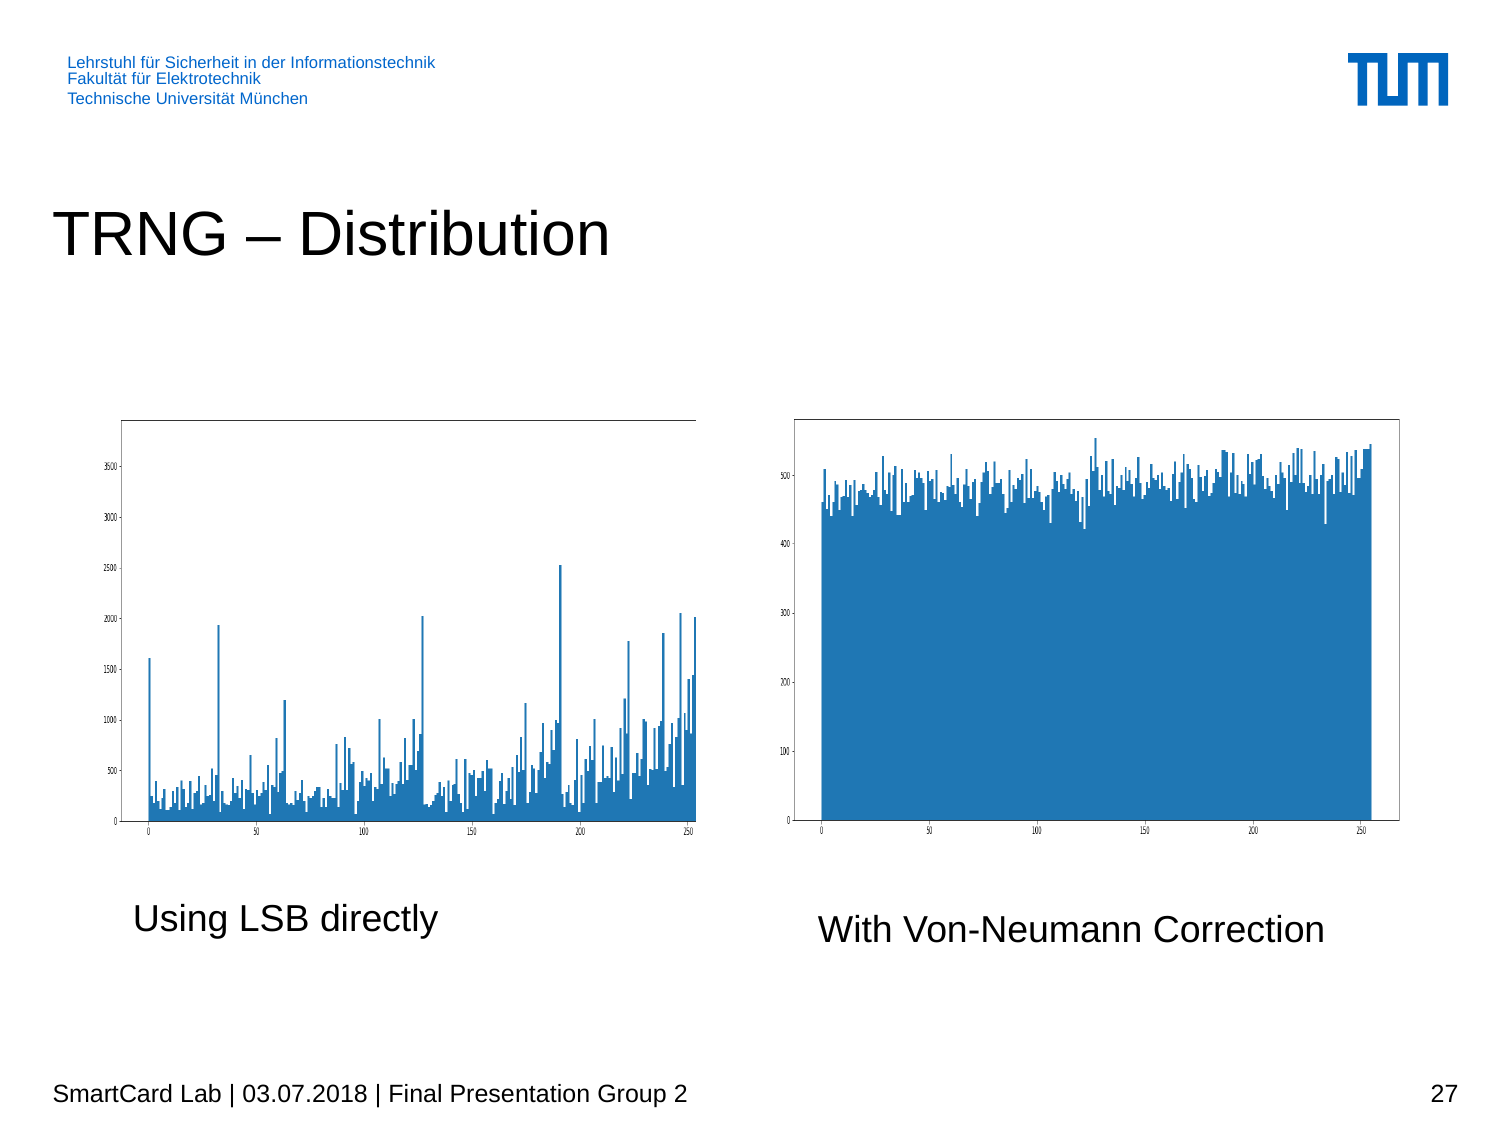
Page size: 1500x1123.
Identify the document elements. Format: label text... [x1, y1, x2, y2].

footer SmartCard Lab | 03.07.2018 | Final Presentation Group 2 [52, 1062, 1116, 1122]
slide_number 27 [1122, 1062, 1459, 1122]
picture [22, 355, 1477, 887]
title TRNG – Distribution [52, 136, 1453, 324]
text_box Using LSB directly [118, 896, 697, 946]
text_box With Von-Neumann Correction [803, 897, 1359, 958]
